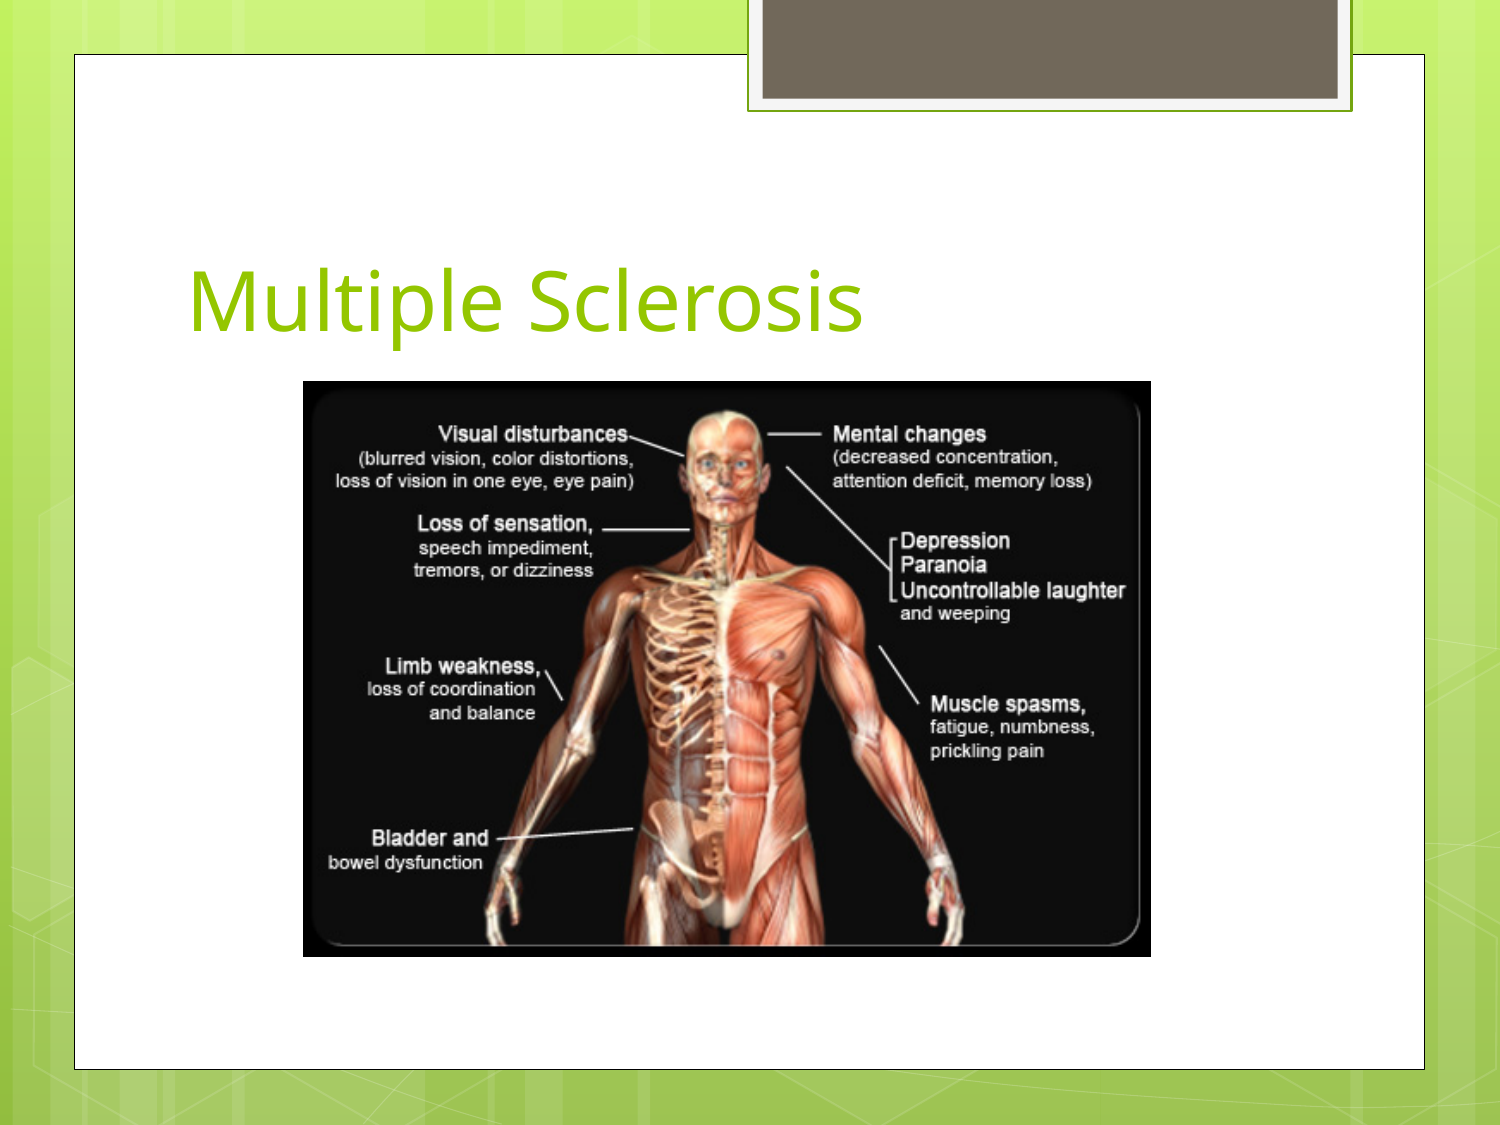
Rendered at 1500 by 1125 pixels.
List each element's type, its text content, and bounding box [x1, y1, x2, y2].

title Multiple Sclerosis [171, 168, 1324, 357]
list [170, 380, 1284, 958]
